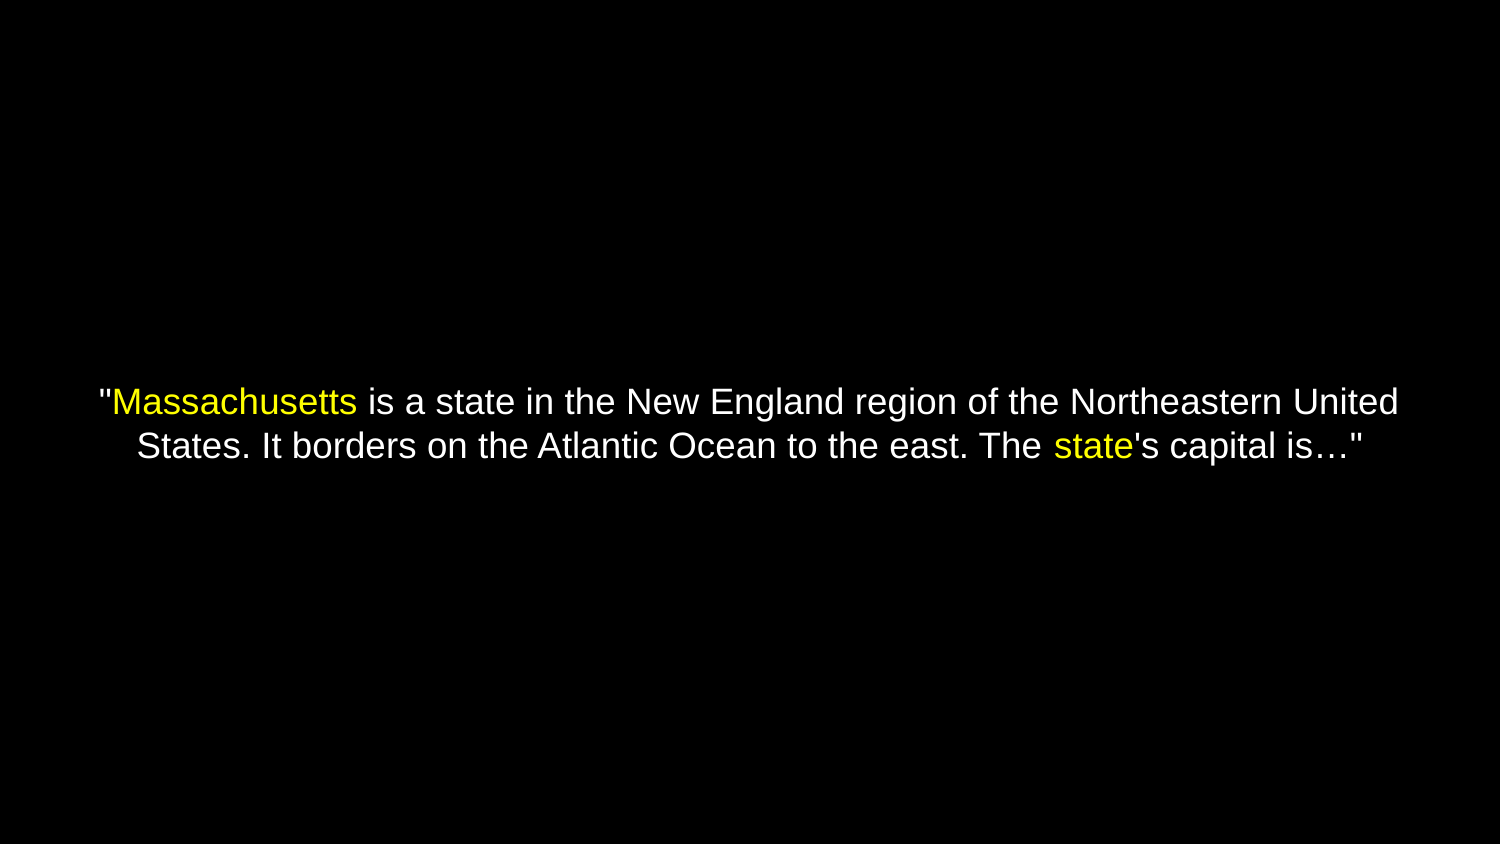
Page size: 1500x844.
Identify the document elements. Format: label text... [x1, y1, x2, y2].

title "Massachusetts is a state in the New England region of the Northeastern United States. It borders on the Atlantic Ocean to the east. The state's capital is…" [51, 352, 1449, 491]
